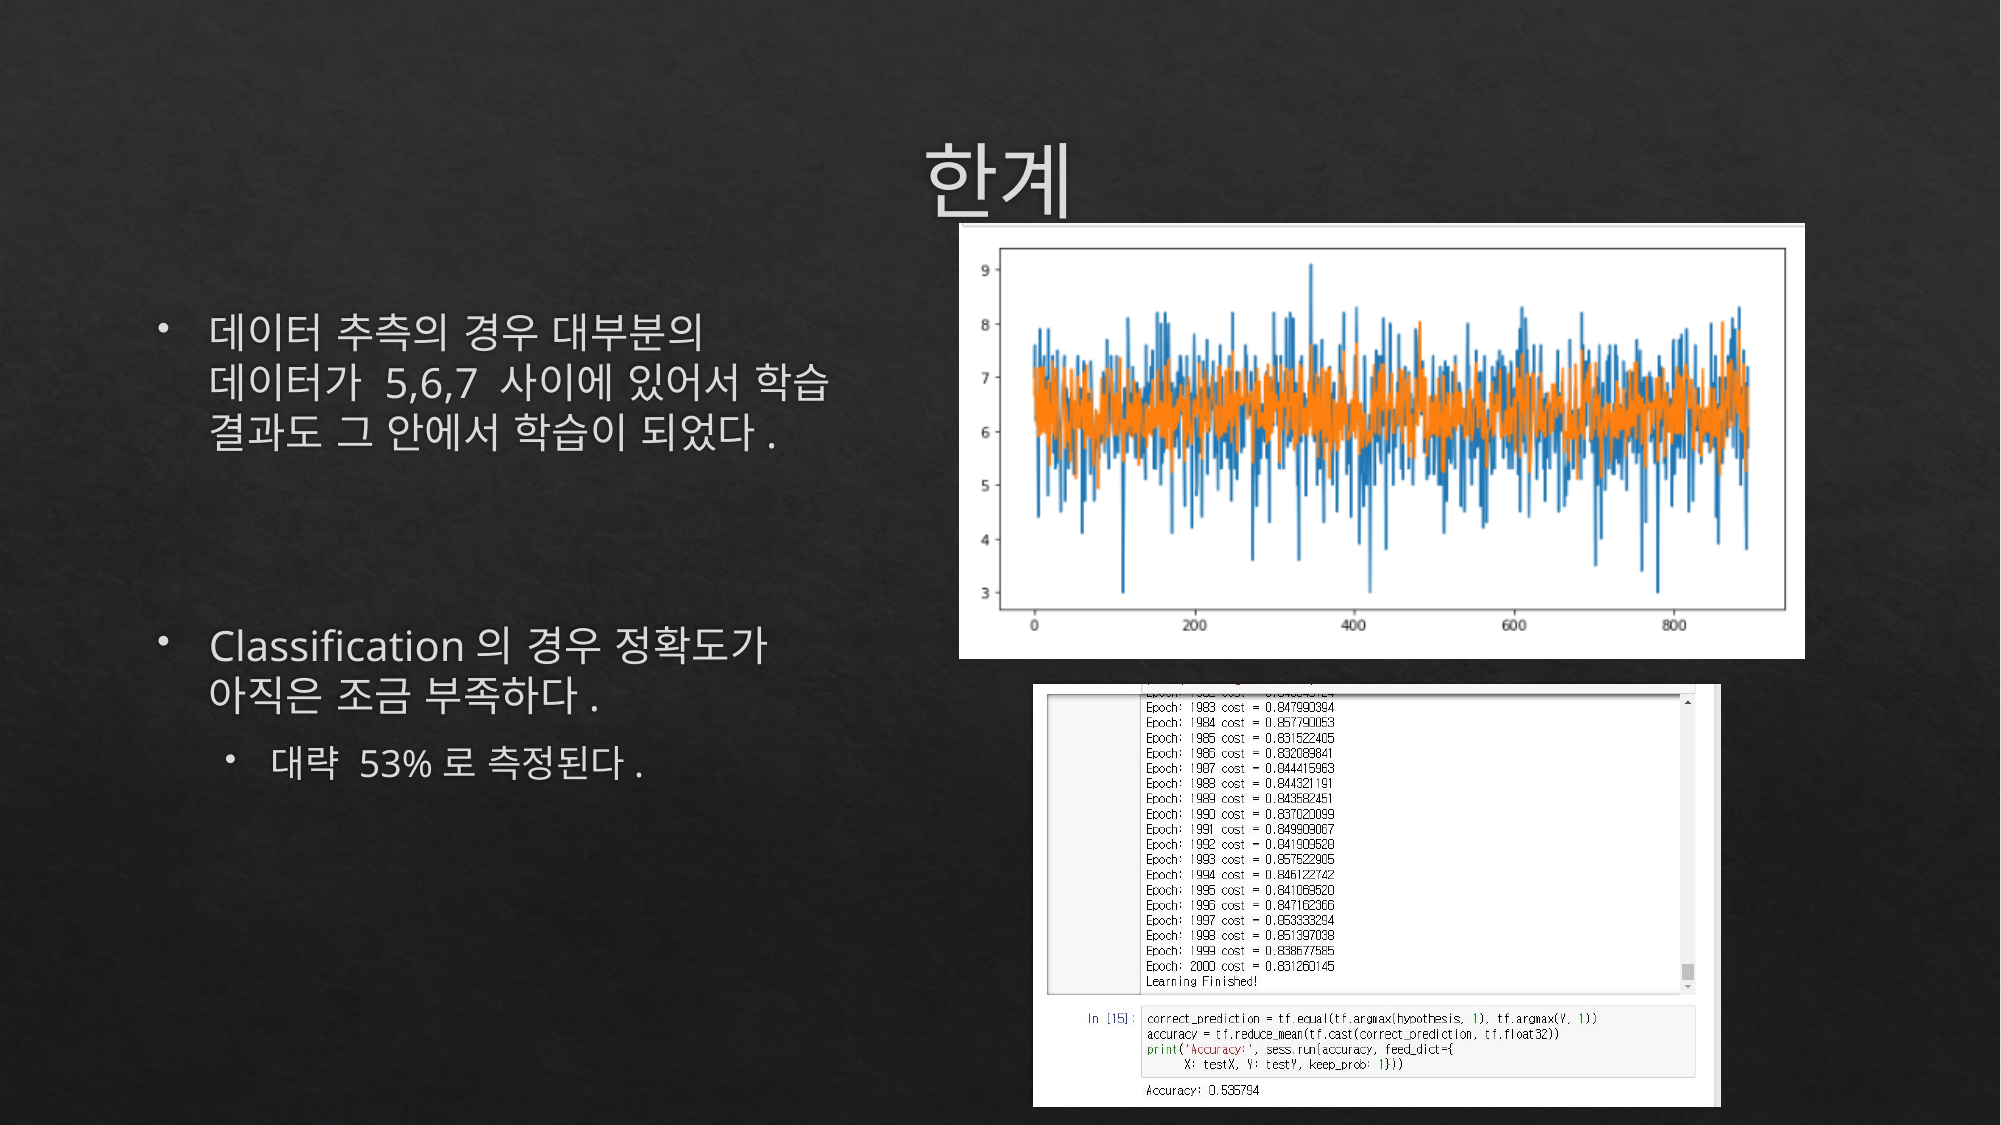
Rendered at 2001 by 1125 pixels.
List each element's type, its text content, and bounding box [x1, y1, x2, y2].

title 한계 [149, 99, 1849, 260]
list 데이터 추측의 경우 대부분의 데이터가 5,6,7 사이에 있어서 학습 결과도 그 안에서 학습이 되었다. Classification의 경우 정확도가 아직은 조금 부족하다. 대략 53%로 측정된다. [137, 299, 861, 1014]
picture [959, 223, 1805, 659]
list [1033, 684, 1721, 1107]
